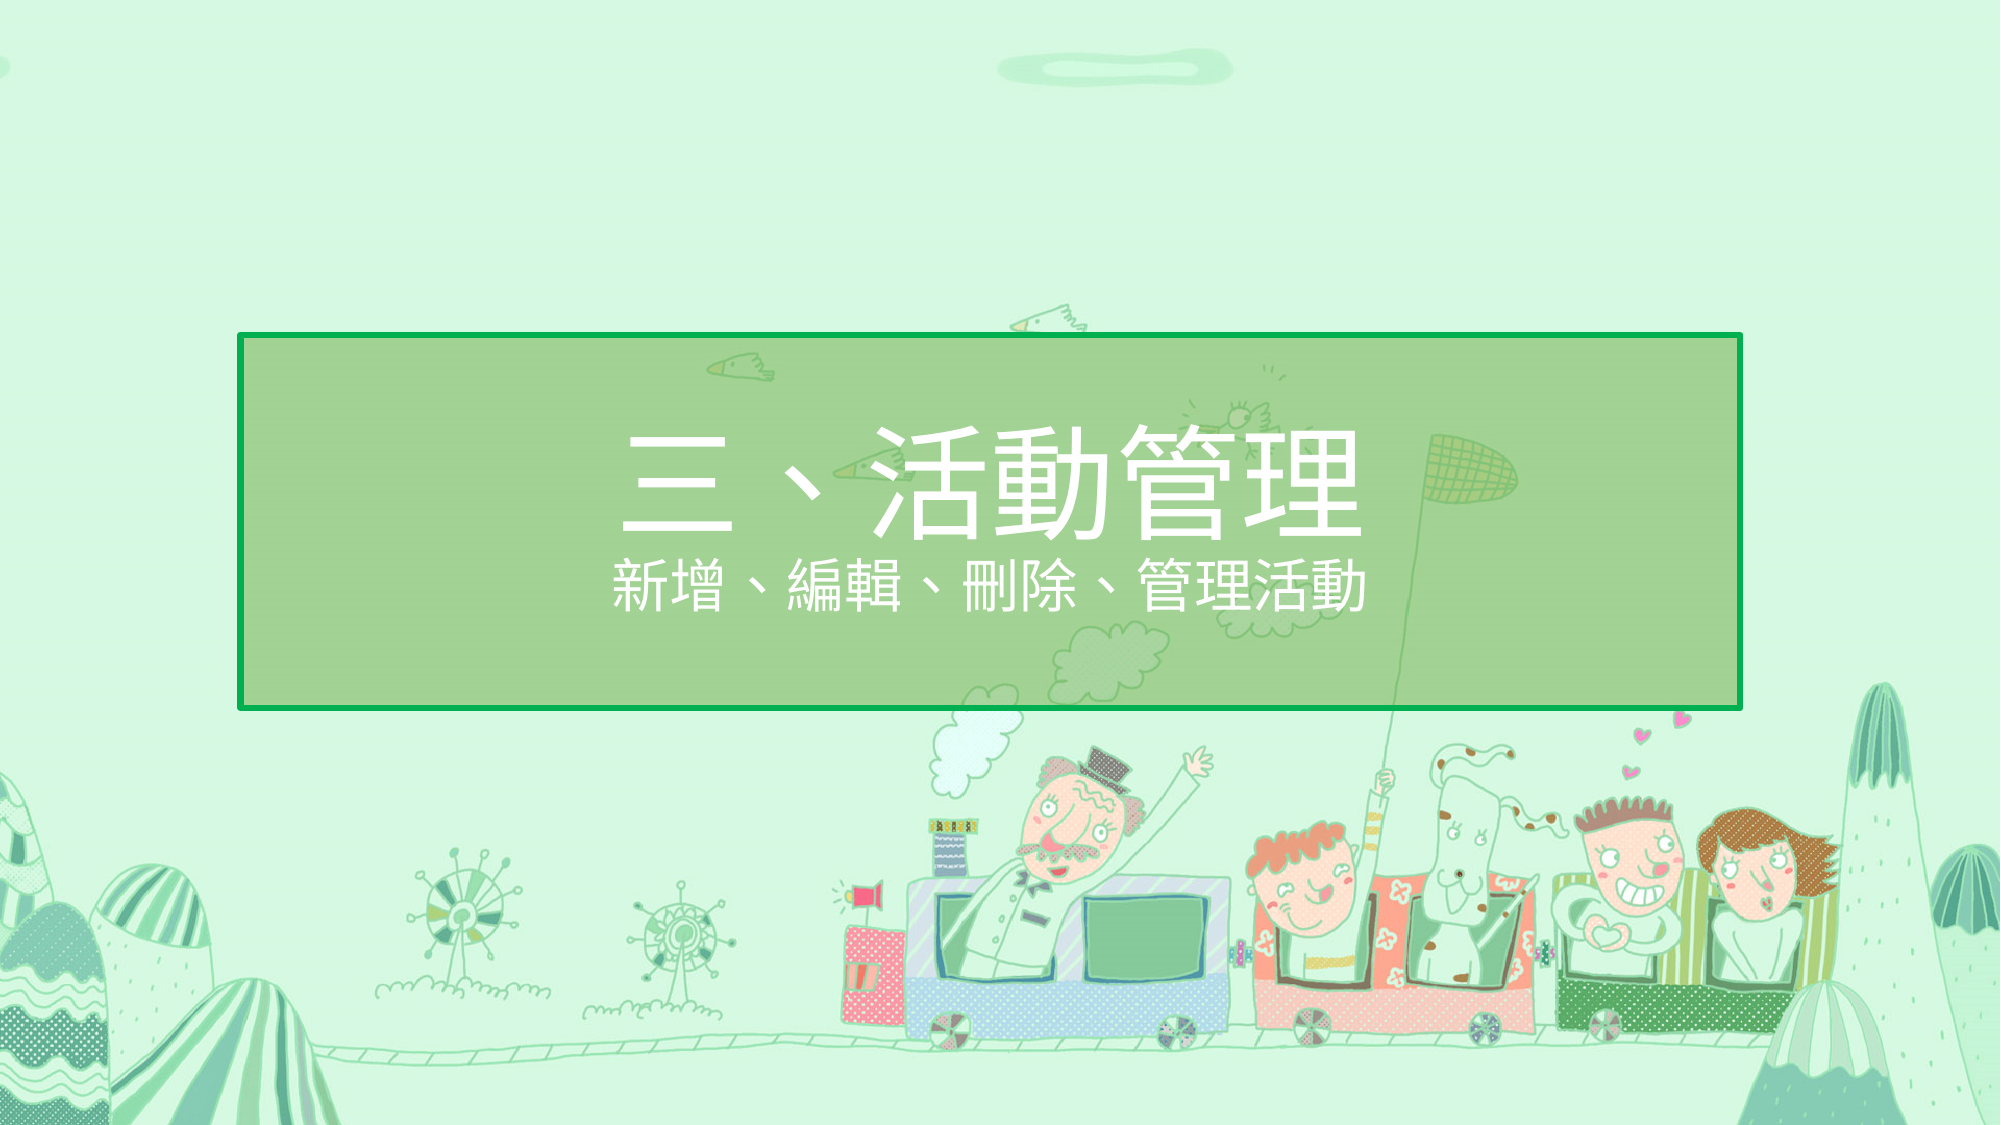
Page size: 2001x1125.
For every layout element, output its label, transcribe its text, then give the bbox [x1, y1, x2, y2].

title 三、活動管理 新增、編輯、刪除、管理活動 [240, 334, 1741, 708]
text_box [0, 0, 2000, 1125]
